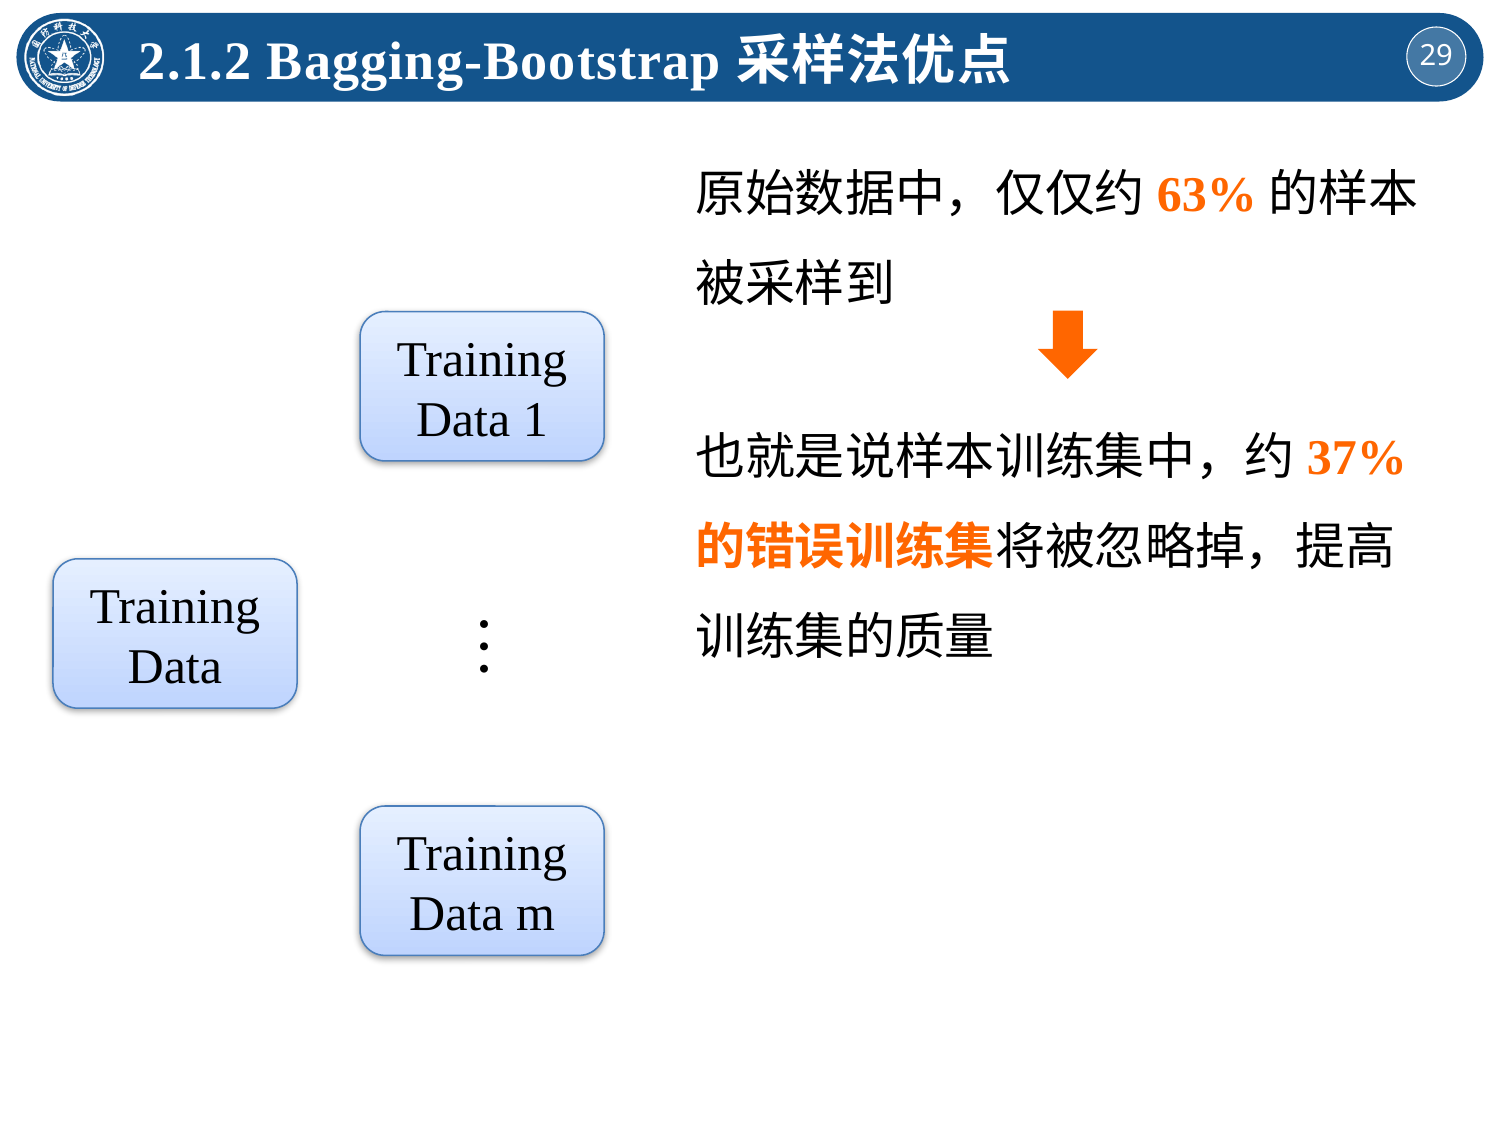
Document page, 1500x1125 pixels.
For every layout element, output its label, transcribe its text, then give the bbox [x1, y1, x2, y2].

text_box Training Data 1 [359, 310, 605, 462]
text_box … [460, 598, 556, 695]
text_box Training Data m [359, 805, 605, 957]
title 2.1.2 Bagging-Bootstrap采样法优点 [124, 17, 1237, 221]
text_box [1037, 310, 1098, 379]
picture [16, 9, 111, 104]
text_box Training Data [52, 558, 298, 709]
text_box 也就是说样本训练集中，约37%的错误训练集将被忽略掉，提高训练集的质量 [680, 386, 1456, 672]
text_box 原始数据中，仅仅约63%的样本被采样到 [680, 124, 1456, 319]
